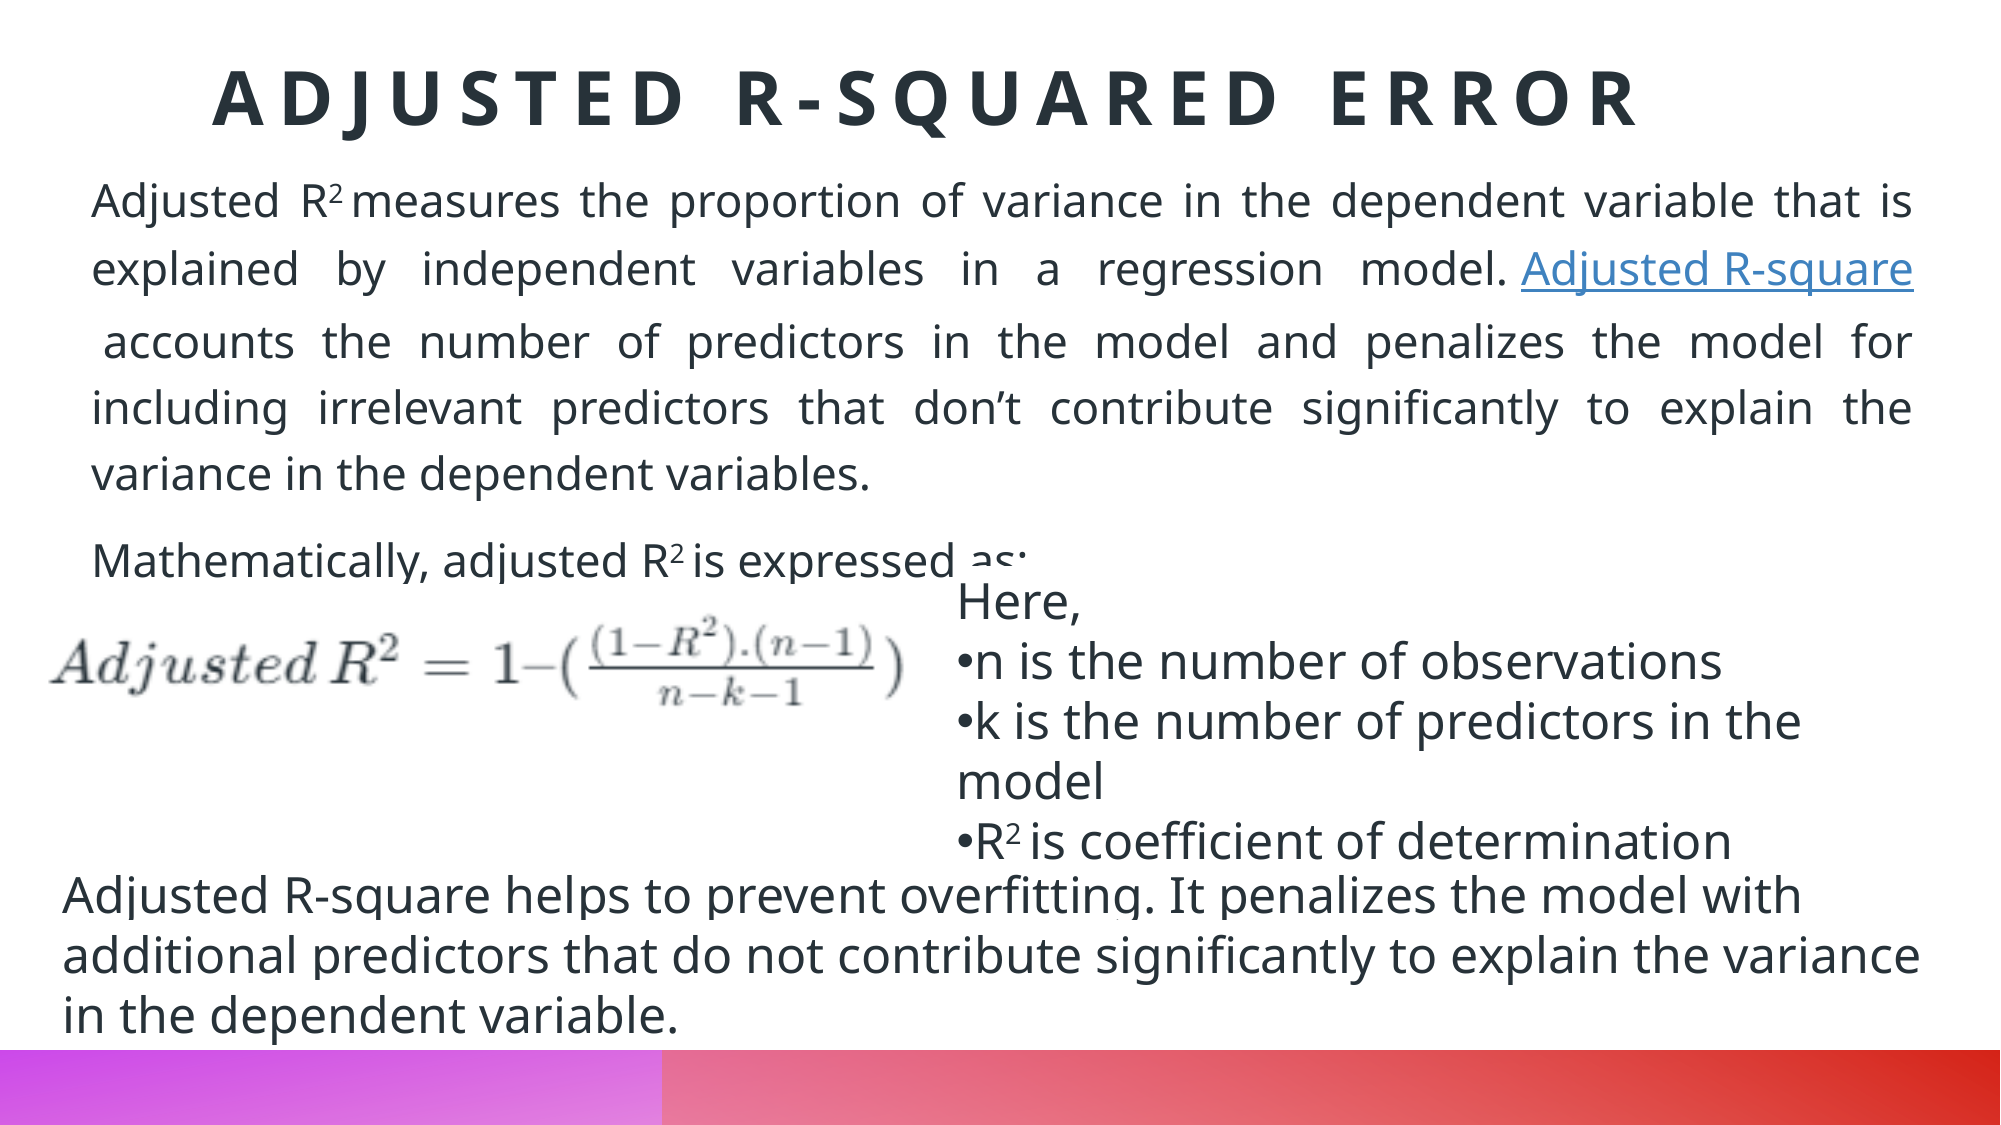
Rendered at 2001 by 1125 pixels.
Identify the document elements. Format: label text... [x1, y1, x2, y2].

text_box Here, n is the number of observations k is the number of predictors in the model R2 is coefficient of determination [941, 562, 1949, 856]
picture [47, 584, 951, 734]
text_box Adjusted R-square helps to prevent overfitting. It penalizes the model with additional predictors that do not contribute significantly to explain the variance in the dependent variable. [47, 856, 1949, 1052]
title Adjusted R-Squared Error [212, 27, 1893, 160]
list Adjusted R2 measures the proportion of variance in the dependent variable that is explained by independent variables in a regression model. Adjusted R-square accounts the number of predictors in the model and penalizes the model for including irrelevant predictors that don’t contribute significantly to explain the variance in the dependent variables. Mathematically, adjusted R2 is expressed as: [91, 160, 1915, 584]
